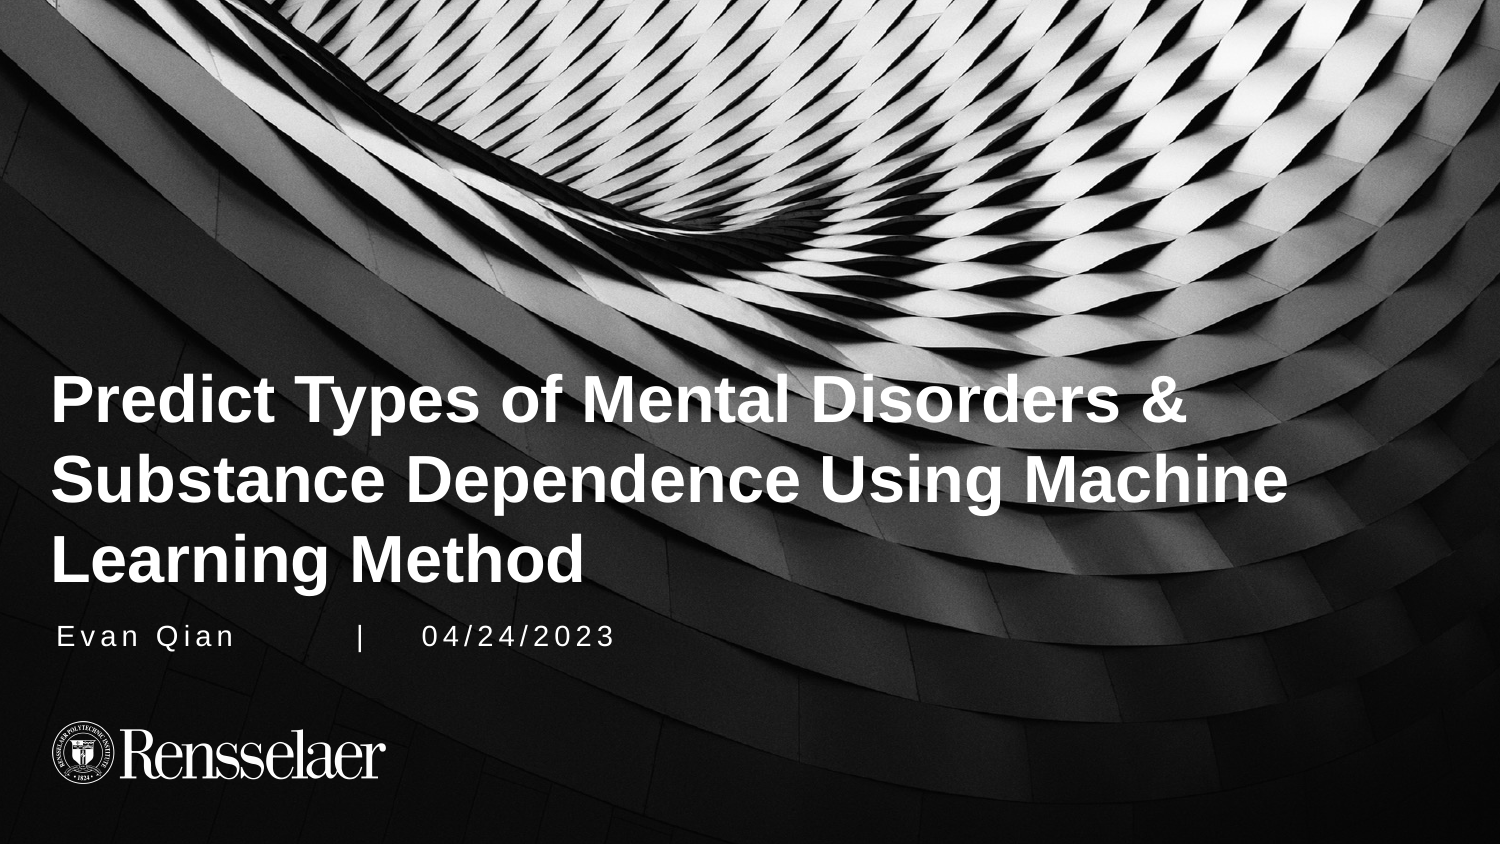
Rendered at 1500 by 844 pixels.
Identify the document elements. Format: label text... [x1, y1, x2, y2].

title Predict Types of Mental Disorders & Substance Dependence Using Machine Learning Method [35, 348, 1432, 446]
subtitle Evan Qian | 04/24/2023 [41, 609, 1406, 685]
picture [0, 0, 1500, 844]
